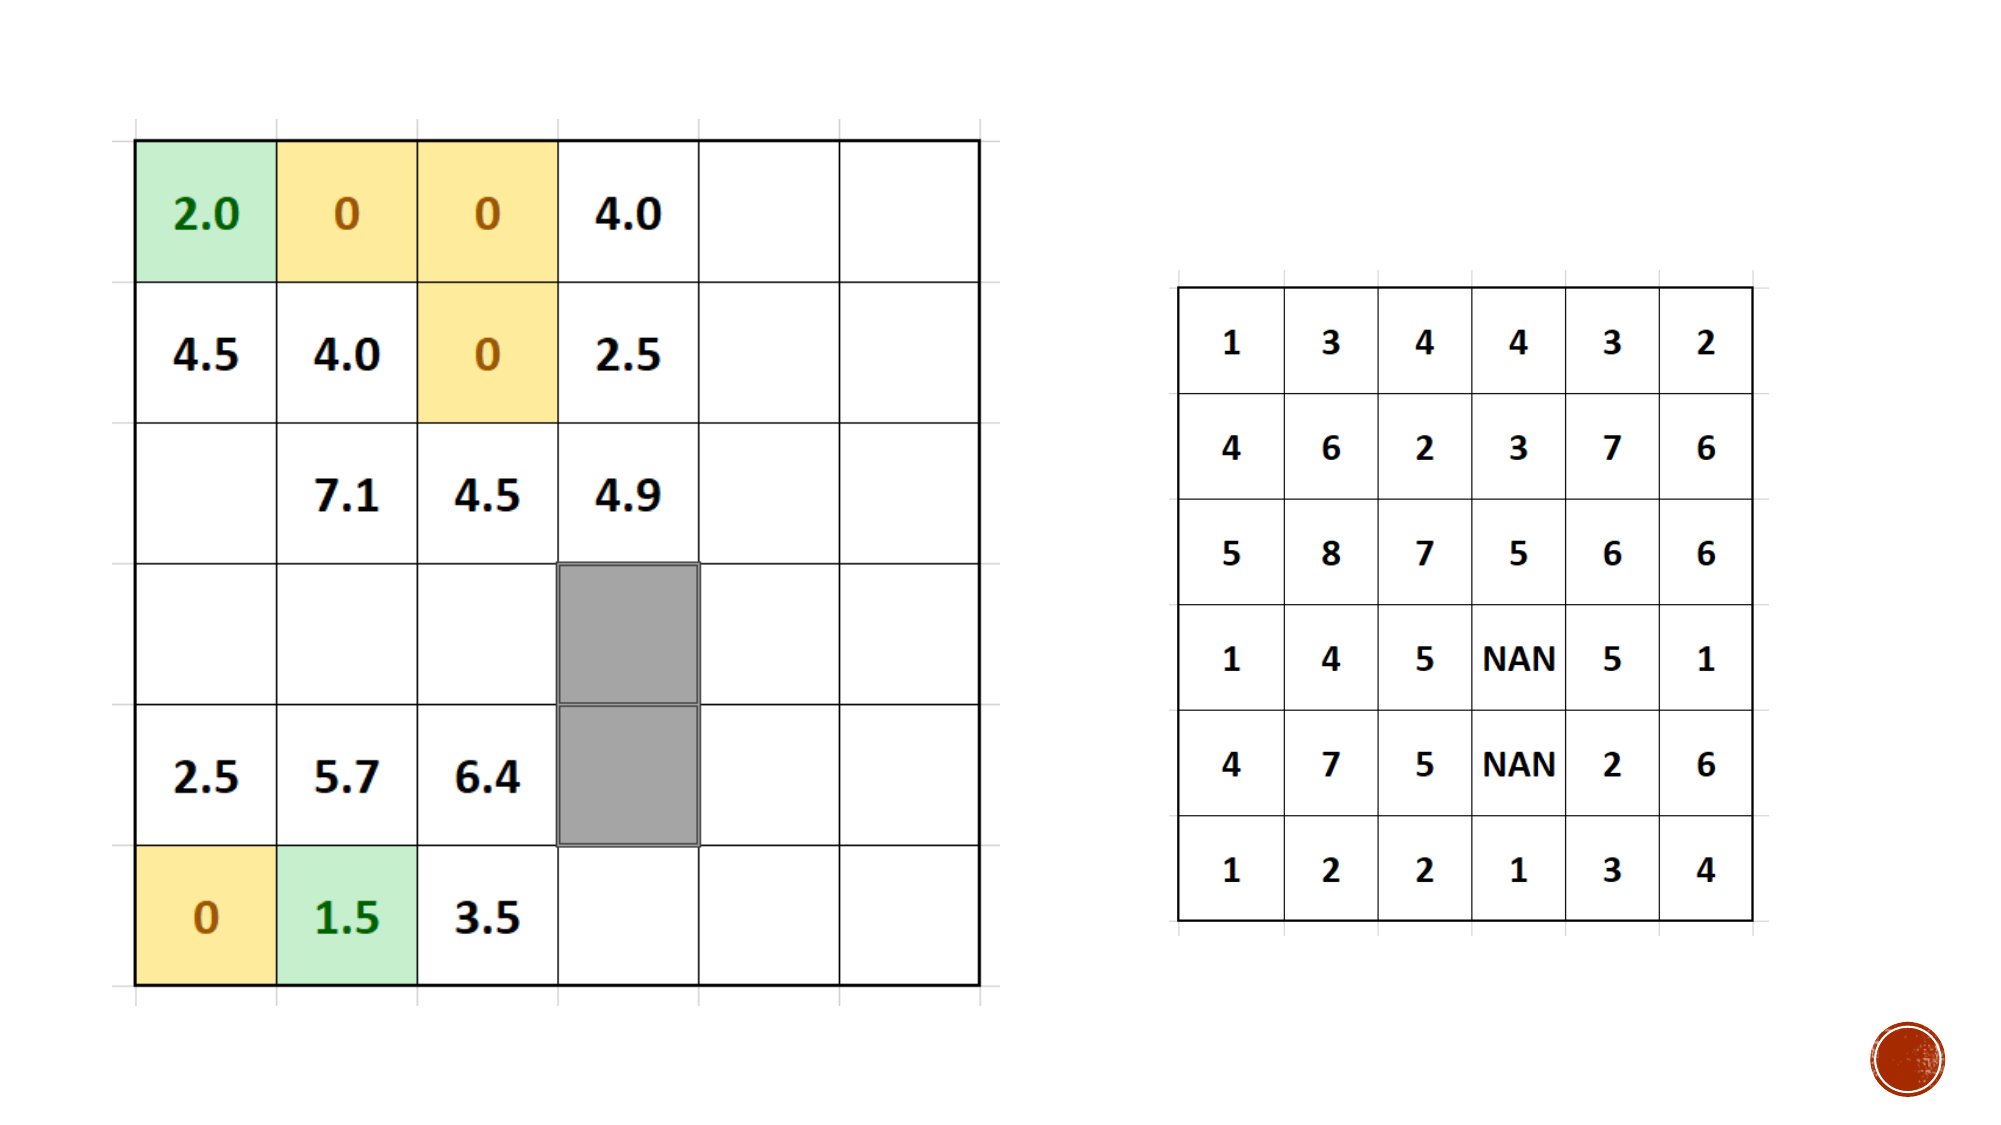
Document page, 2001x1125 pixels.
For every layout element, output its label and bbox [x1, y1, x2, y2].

picture [112, 119, 1000, 1006]
list [1172, 274, 1767, 933]
